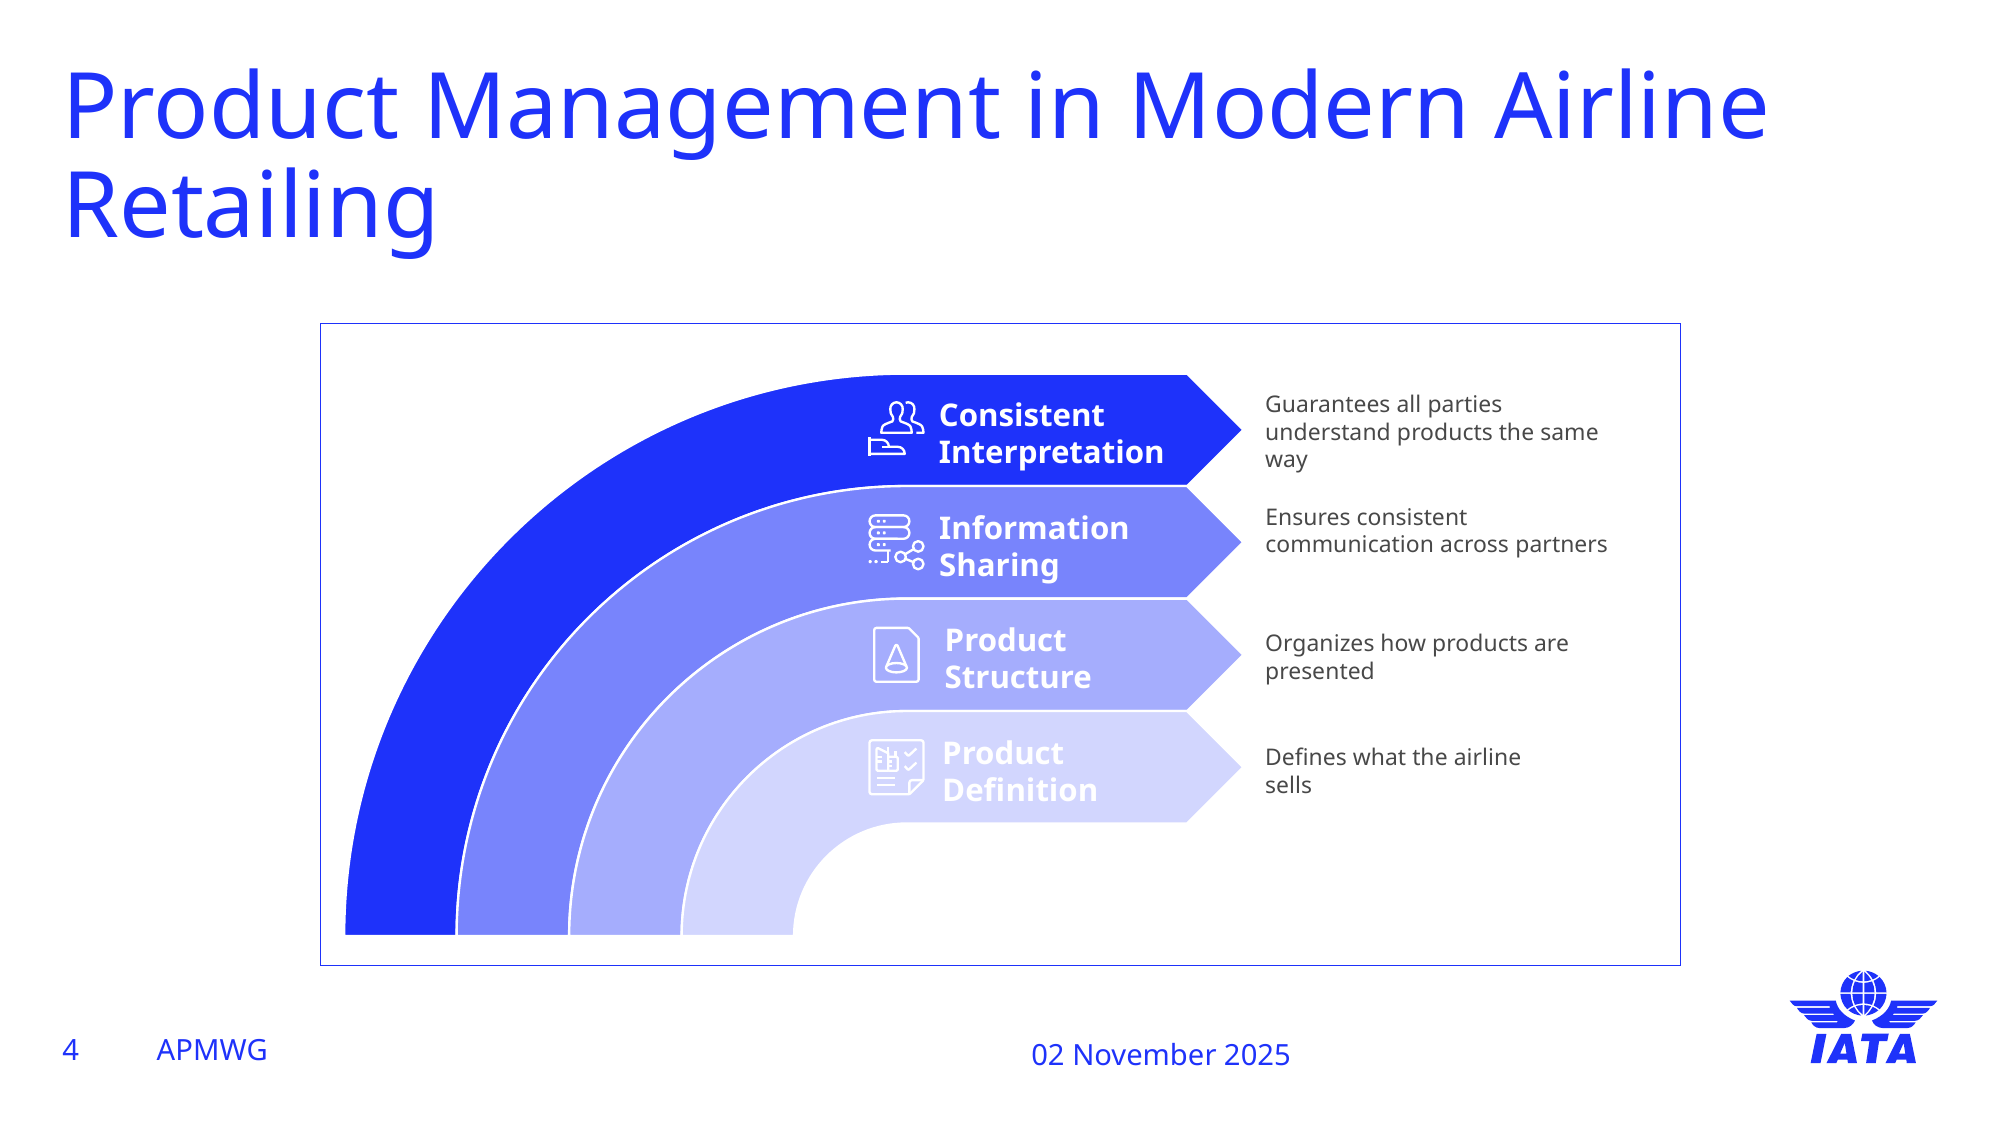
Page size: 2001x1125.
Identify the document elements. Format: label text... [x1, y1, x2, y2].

slide_number 4 [62, 1010, 138, 1071]
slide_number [1031, 1010, 1482, 1071]
footer APMWG [156, 1010, 969, 1071]
text_box [319, 323, 1681, 966]
title Product Management in Modern Airline Retailing [62, 59, 1938, 160]
